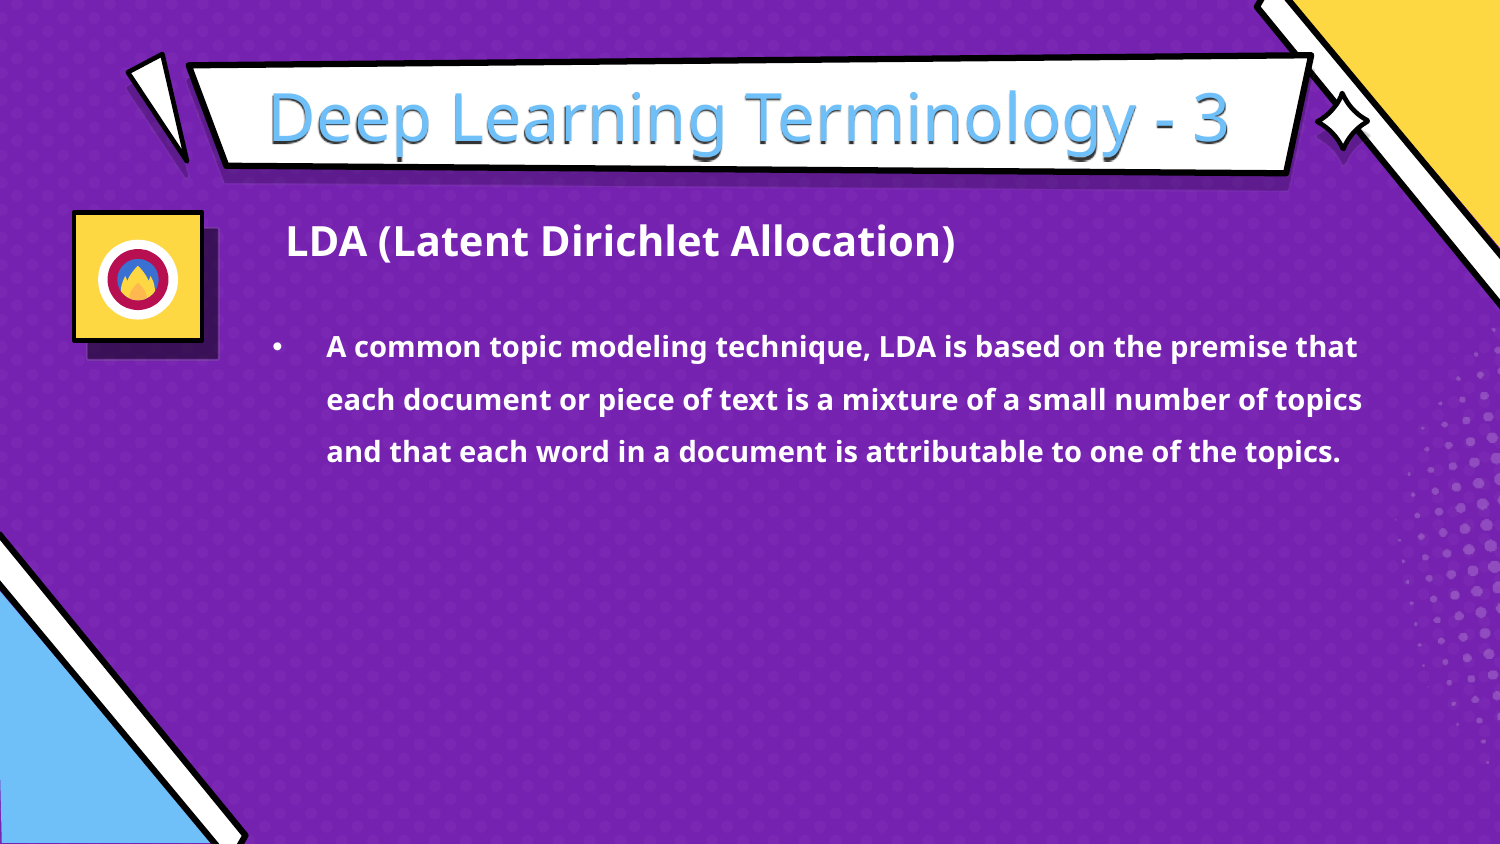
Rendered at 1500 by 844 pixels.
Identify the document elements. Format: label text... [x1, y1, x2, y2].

subtitle A common topic modeling technique, LDA is based on the premise that each document or piece of text is a mixture of a small number of topics and that each word in a document is attributable to one of the topics. [236, 296, 1395, 751]
text_box [74, 212, 203, 341]
title Deep Learning Terminology - 3 [116, 91, 1383, 137]
subtitle LDA (Latent Dirichlet Allocation) [269, 219, 978, 260]
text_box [97, 239, 179, 320]
